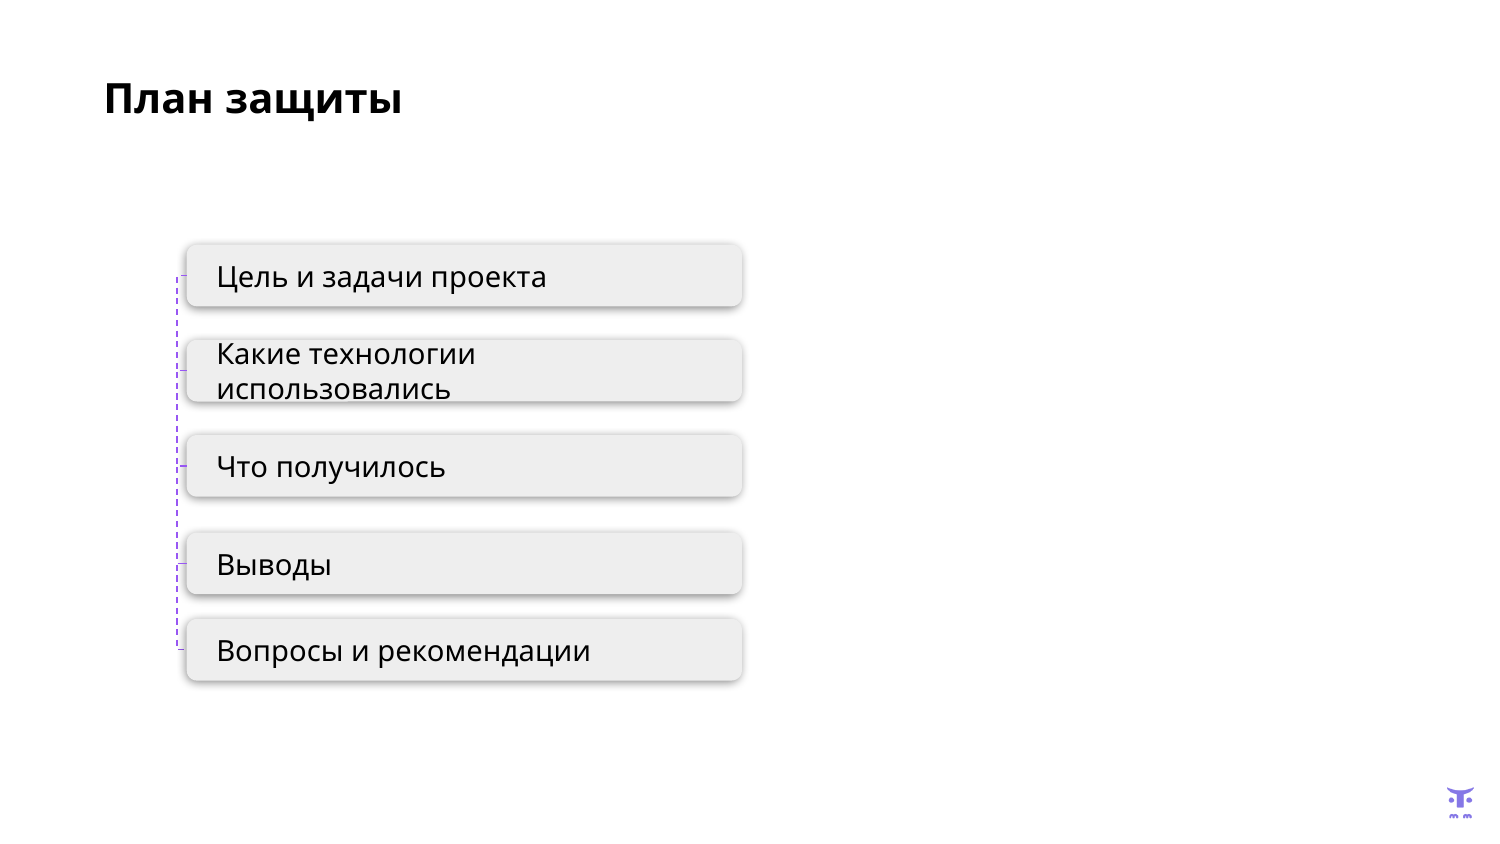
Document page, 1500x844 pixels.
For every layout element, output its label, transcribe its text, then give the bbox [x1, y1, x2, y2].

text_box Вопросы и рекомендации [186, 618, 742, 681]
picture [0, 0, 1500, 844]
text_box Цель и задачи проекта [186, 244, 742, 307]
text_box Что получилось [192, 435, 742, 497]
text_box Выводы [192, 532, 742, 595]
text_box Какие технологии использовались [192, 339, 742, 402]
title План защиты [88, 57, 1487, 229]
